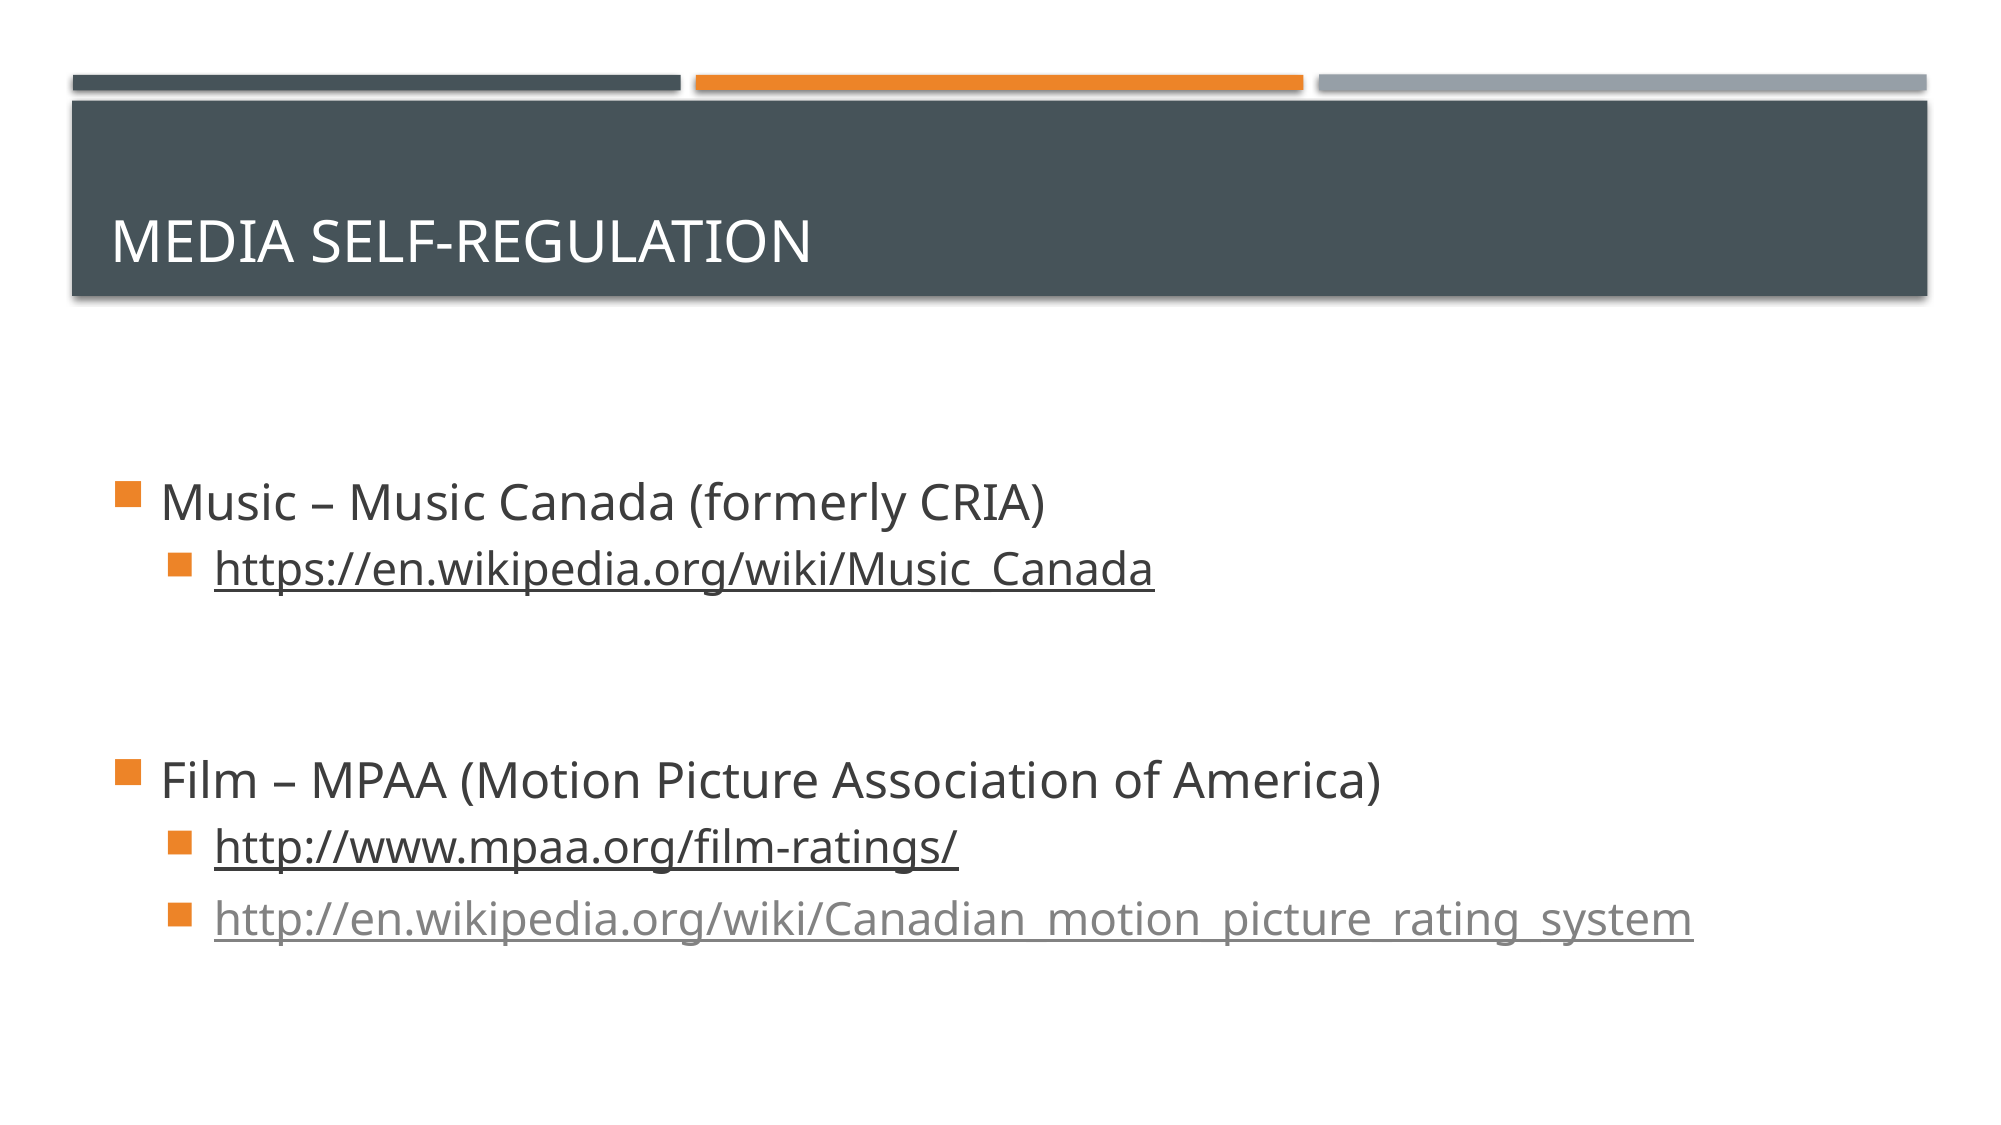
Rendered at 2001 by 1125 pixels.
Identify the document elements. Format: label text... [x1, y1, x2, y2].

title Media self-regulation [95, 115, 1905, 282]
list Music – Music Canada (formerly CRIA) https://en.wikipedia.org/wiki/Music_Canada Film – MPAA (Motion Picture Association of America) http://www.mpaa.org/film-ratings/ http://en.wikipedia.org/wiki/Canadian_motion_picture_rating_system [95, 315, 1905, 1107]
